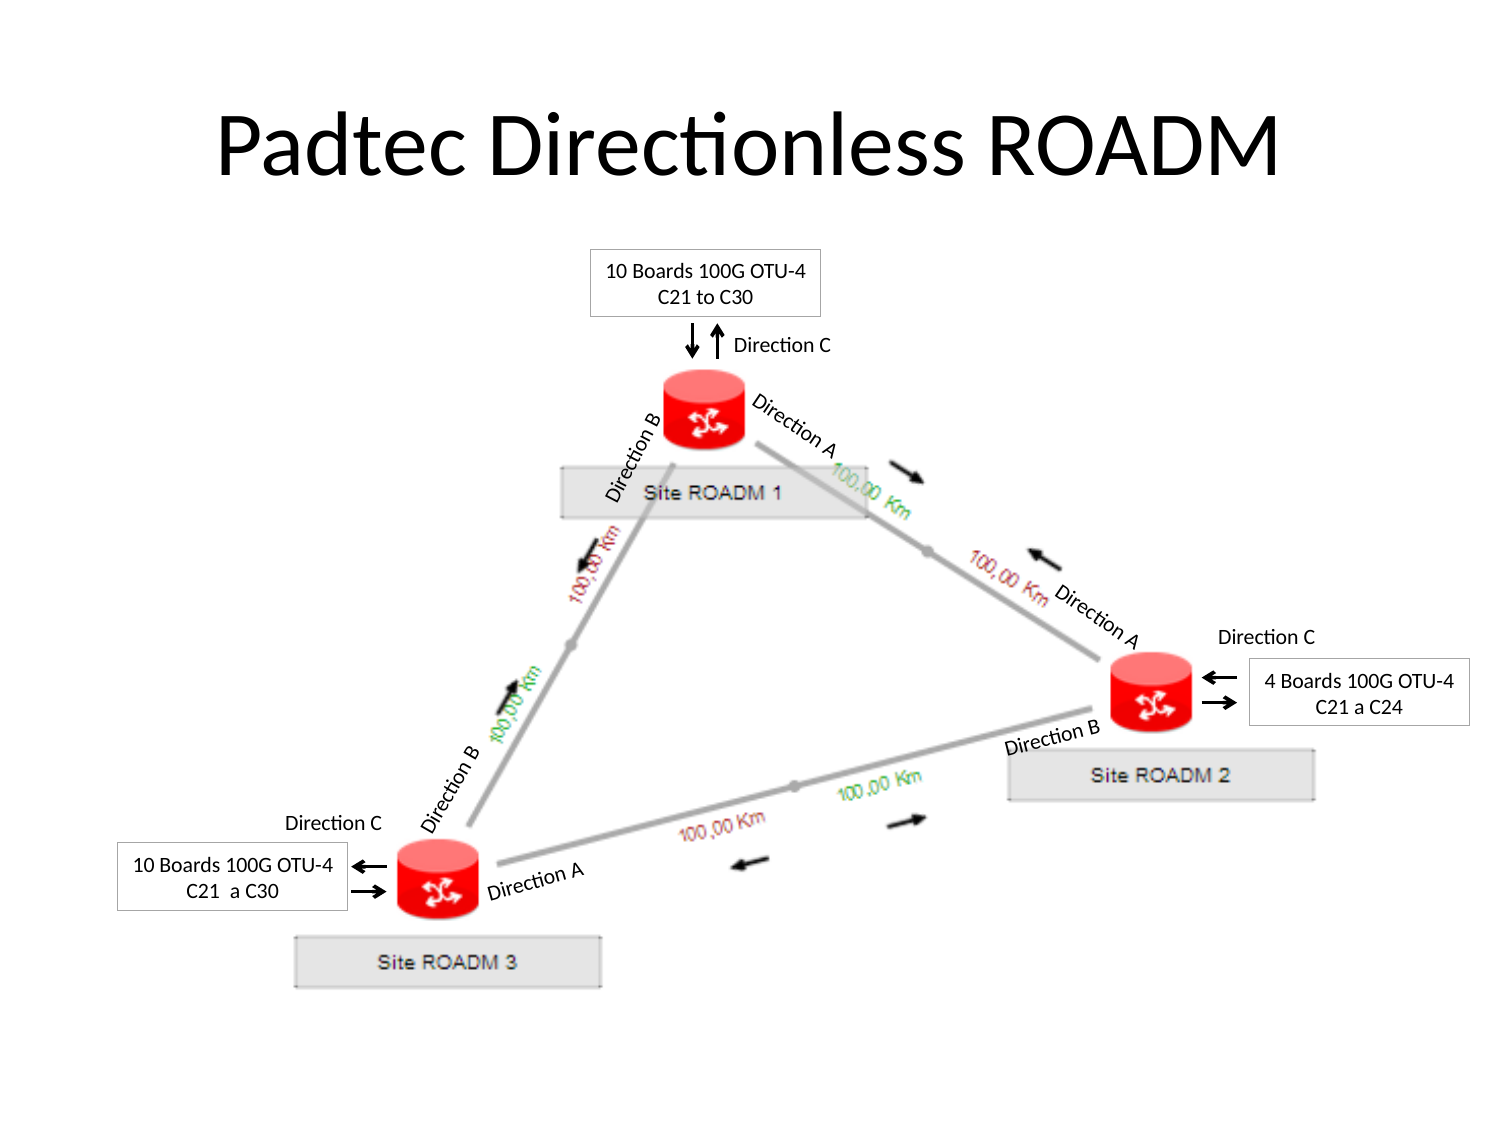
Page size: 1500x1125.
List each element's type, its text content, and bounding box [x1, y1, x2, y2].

text_box 4 Boards 100G OTU-4 C21 a C24 [1365, 658, 1470, 726]
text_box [356, 861, 382, 898]
text_box 10 Boards 100G OTU-4 C21 a C30 [117, 842, 239, 911]
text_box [1206, 672, 1233, 709]
title Padtec Directionless ROADM [75, 45, 1425, 233]
picture [244, 311, 1360, 1009]
text_box 10 Boards 100G OTU-4 C21 to C30 [590, 249, 821, 309]
